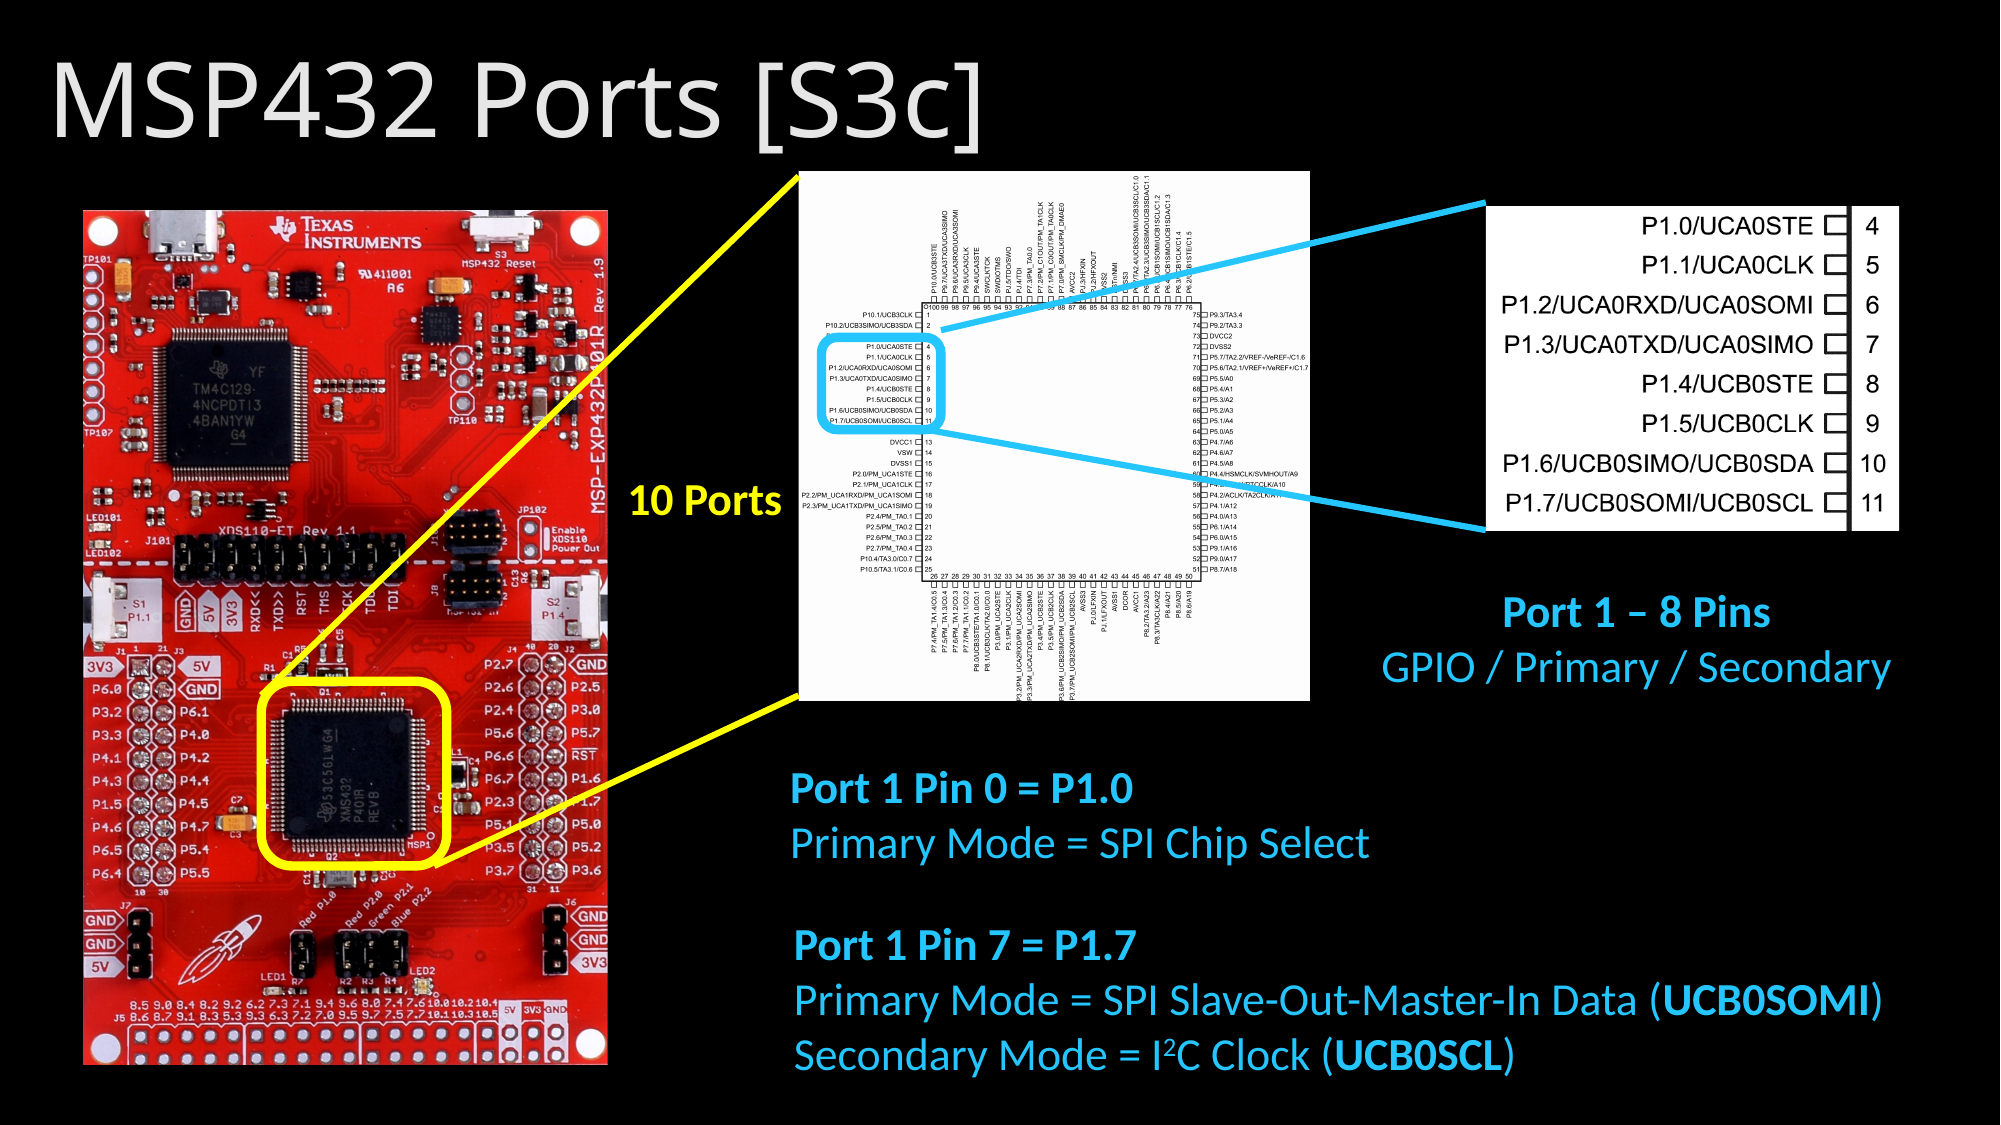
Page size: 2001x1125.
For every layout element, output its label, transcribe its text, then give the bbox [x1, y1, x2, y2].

text_box Port 1 – 8 Pins GPIO / Primary / Secondary [1366, 574, 1907, 700]
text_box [926, 429, 1486, 531]
title MSP432 Ports [S3c] [32, 31, 1966, 177]
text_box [434, 695, 799, 867]
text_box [261, 176, 799, 696]
text_box Port 1 Pin 7 = P1.7 Primary Mode = SPI Slave-Out-Master-In Data (UCB0SOMI) Secondary Mode = I2C Clock (UCB0SCL) [779, 906, 1899, 1087]
picture [1485, 205, 1900, 531]
text_box Port 1 Pin 0 = P1.0 Primary Mode = SPI Chip Select [775, 750, 1386, 875]
picture [798, 171, 1310, 701]
picture [83, 210, 608, 1065]
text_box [940, 202, 1486, 331]
